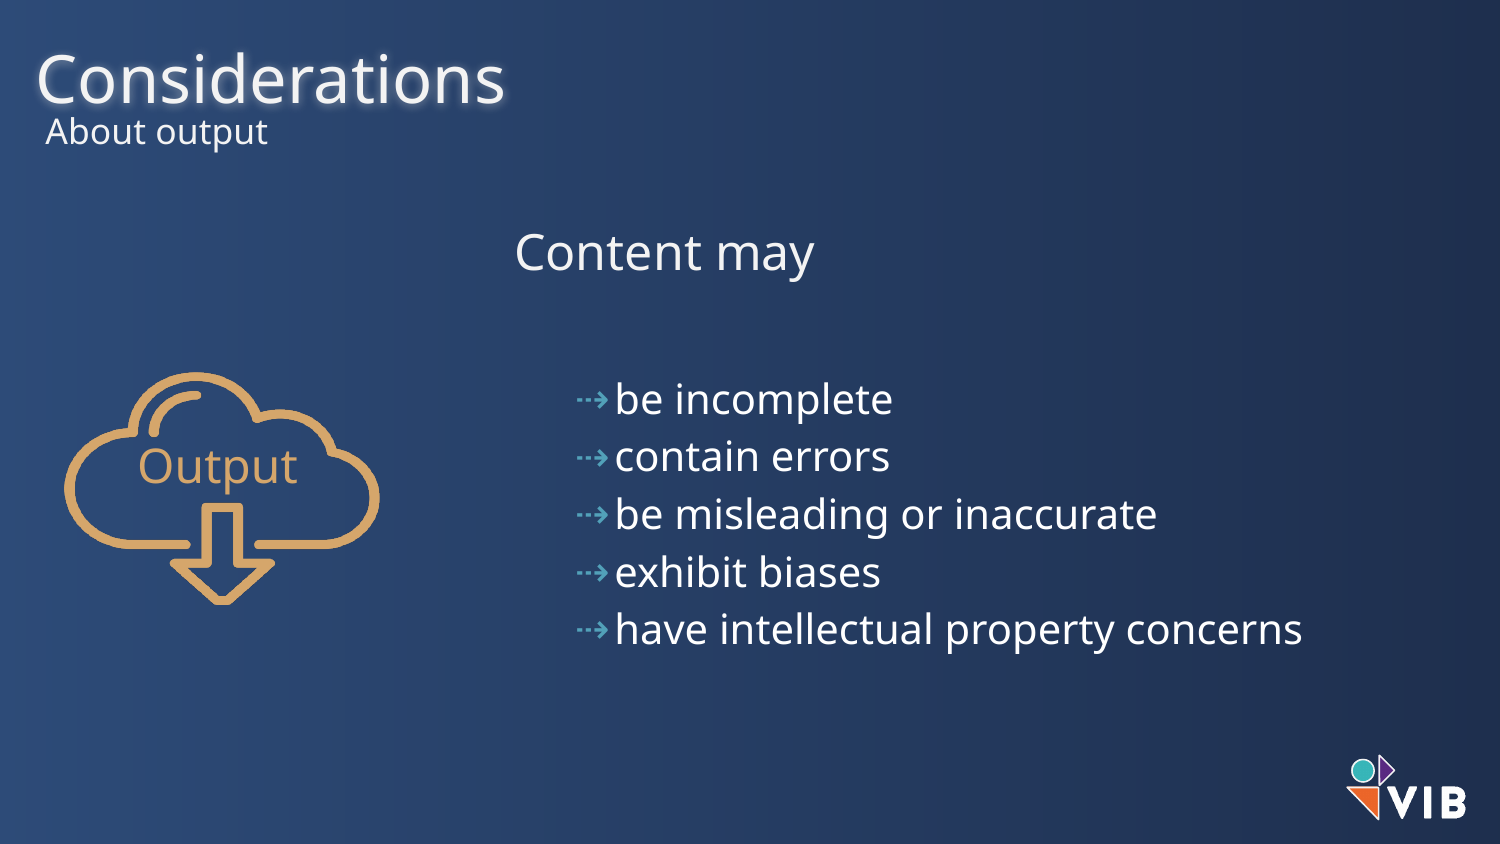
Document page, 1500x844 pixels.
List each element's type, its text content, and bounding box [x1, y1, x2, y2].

text_box Content may [499, 205, 925, 296]
text_box be incomplete contain errors be misleading or inaccurate exhibit biases have intellectual property concerns [524, 325, 1436, 743]
picture [0, 0, 1500, 844]
text_box Considerations [20, 21, 979, 132]
text_box About output [30, 94, 523, 168]
